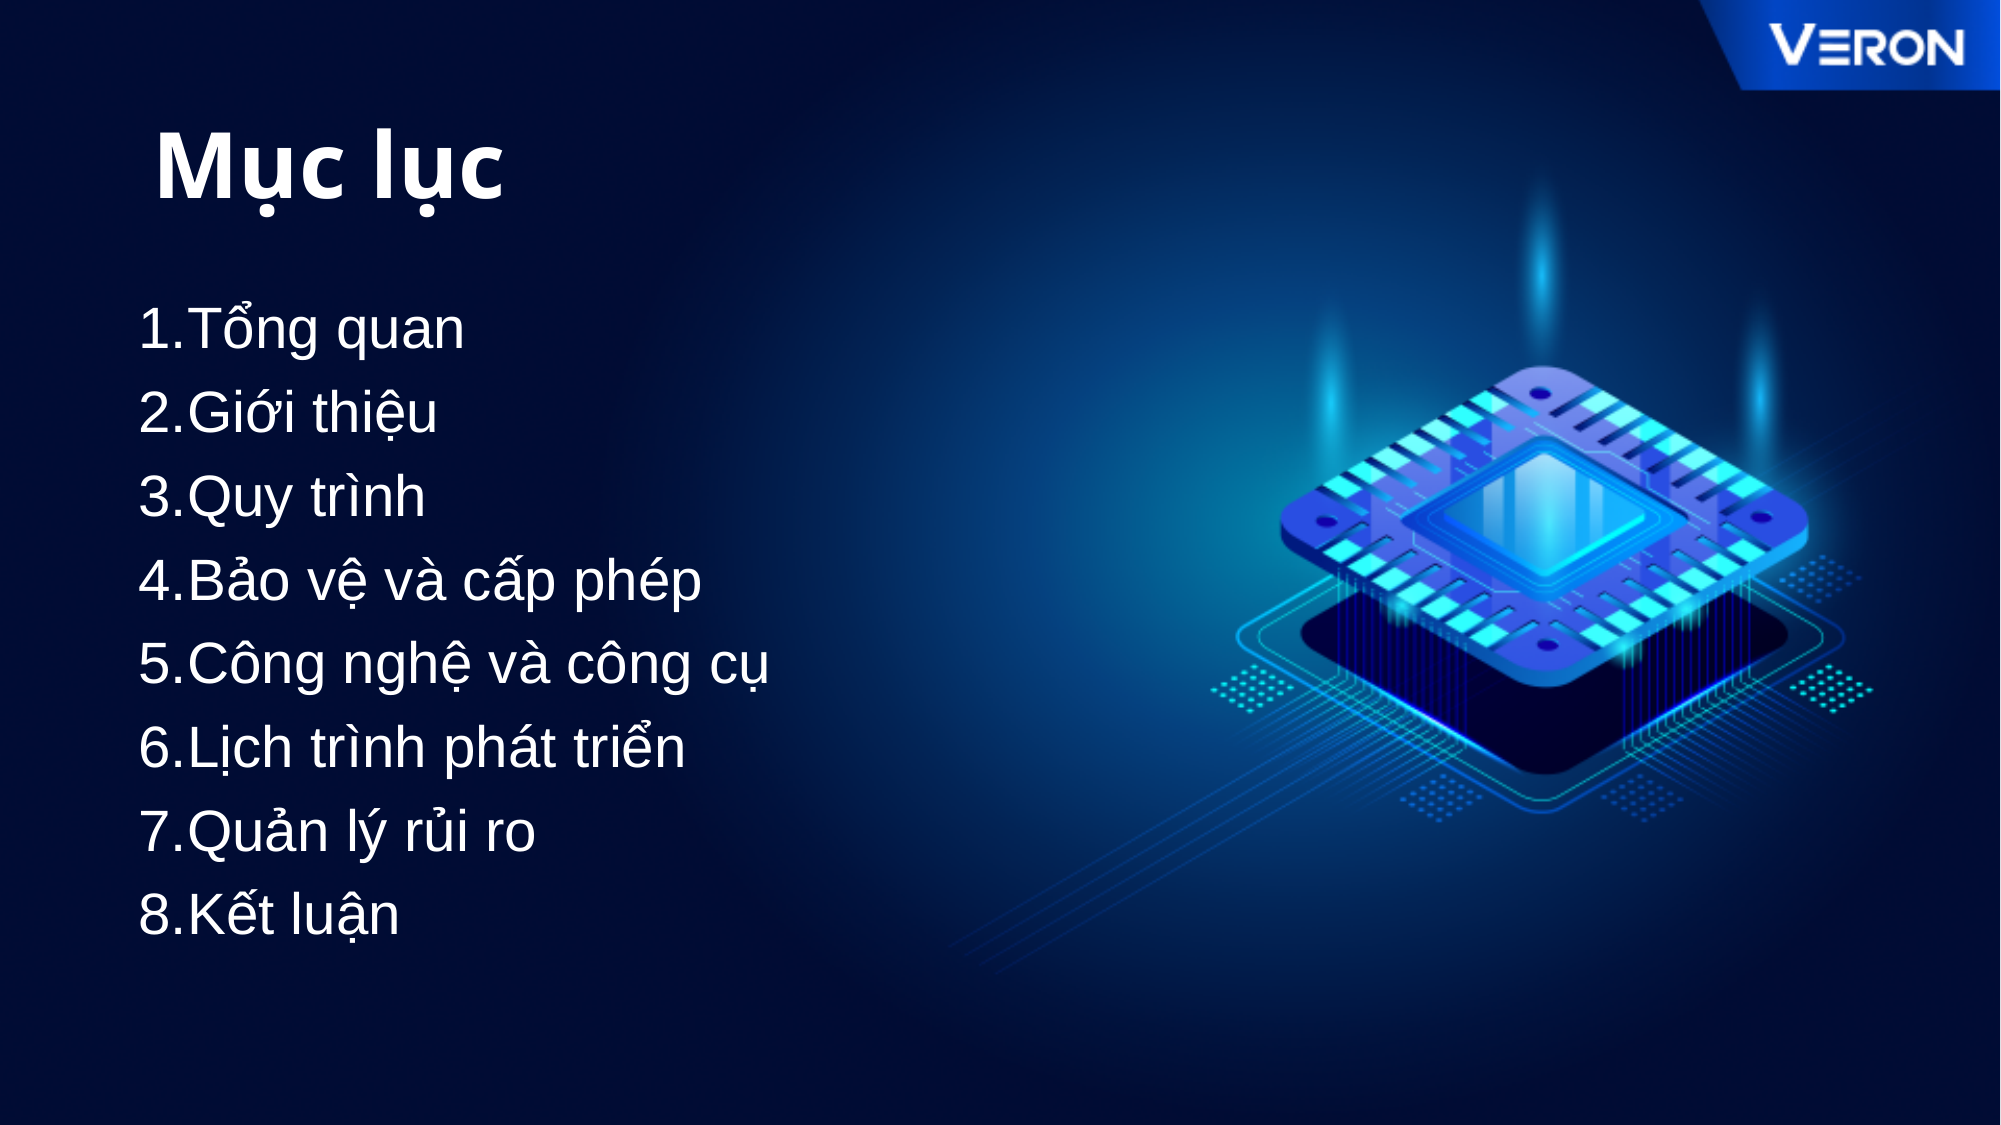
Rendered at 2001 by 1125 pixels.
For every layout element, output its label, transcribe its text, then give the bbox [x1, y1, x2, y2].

list Tổng quan Giới thiệu Quy trình Bảo vệ và cấp phép Công nghệ và công cụ Lịch trình phát triển Quản lý rủi ro Kết luận [123, 291, 1849, 1050]
picture [0, 0, 2001, 1125]
title Mục lục [137, 59, 1863, 278]
